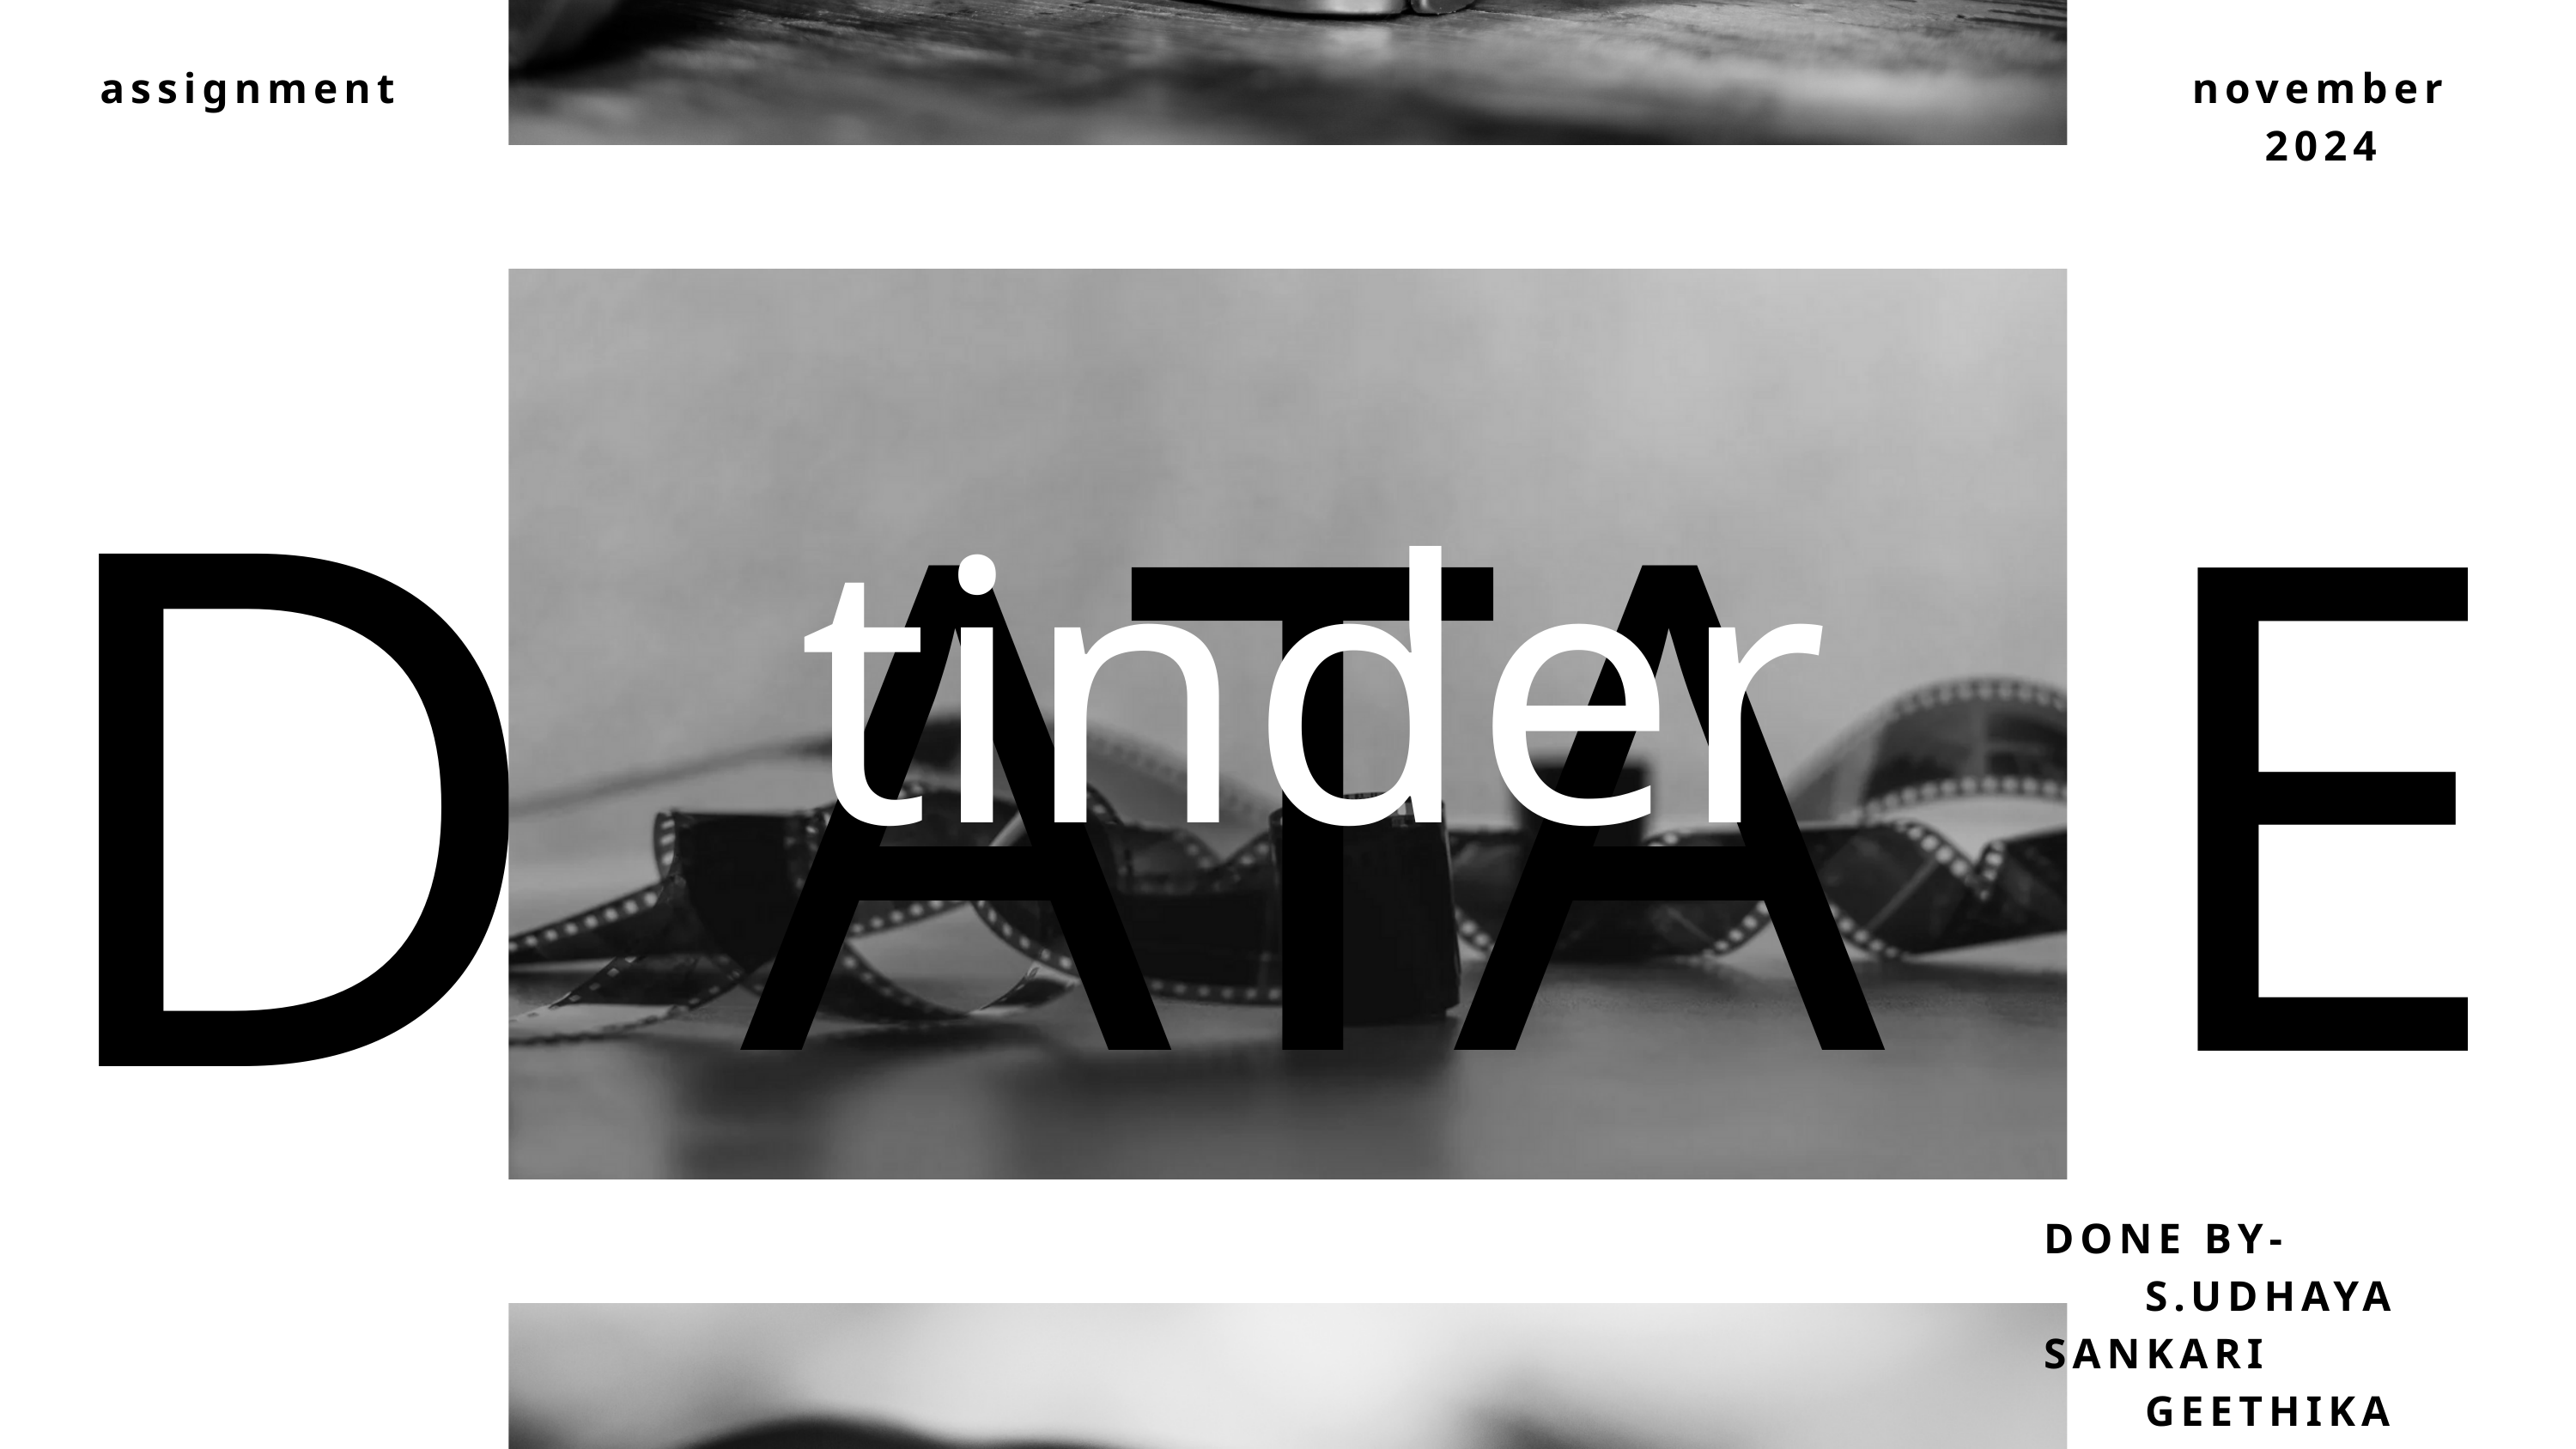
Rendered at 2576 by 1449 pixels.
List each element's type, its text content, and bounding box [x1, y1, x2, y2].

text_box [508, 1303, 2068, 1449]
text_box assignment [47, 54, 448, 112]
text_box DONE BY- S.UDHAYA SANKARI GEETHIKA YARABOLU NIKSHITA KADALI [2044, 1204, 2576, 1449]
text_box november 2024 [2166, 54, 2475, 170]
text_box ATA BAS [440, 239, 2188, 1449]
text_box E [2045, 239, 2576, 1187]
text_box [508, 0, 2068, 145]
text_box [508, 269, 2068, 1180]
text_box D [0, 205, 584, 1211]
